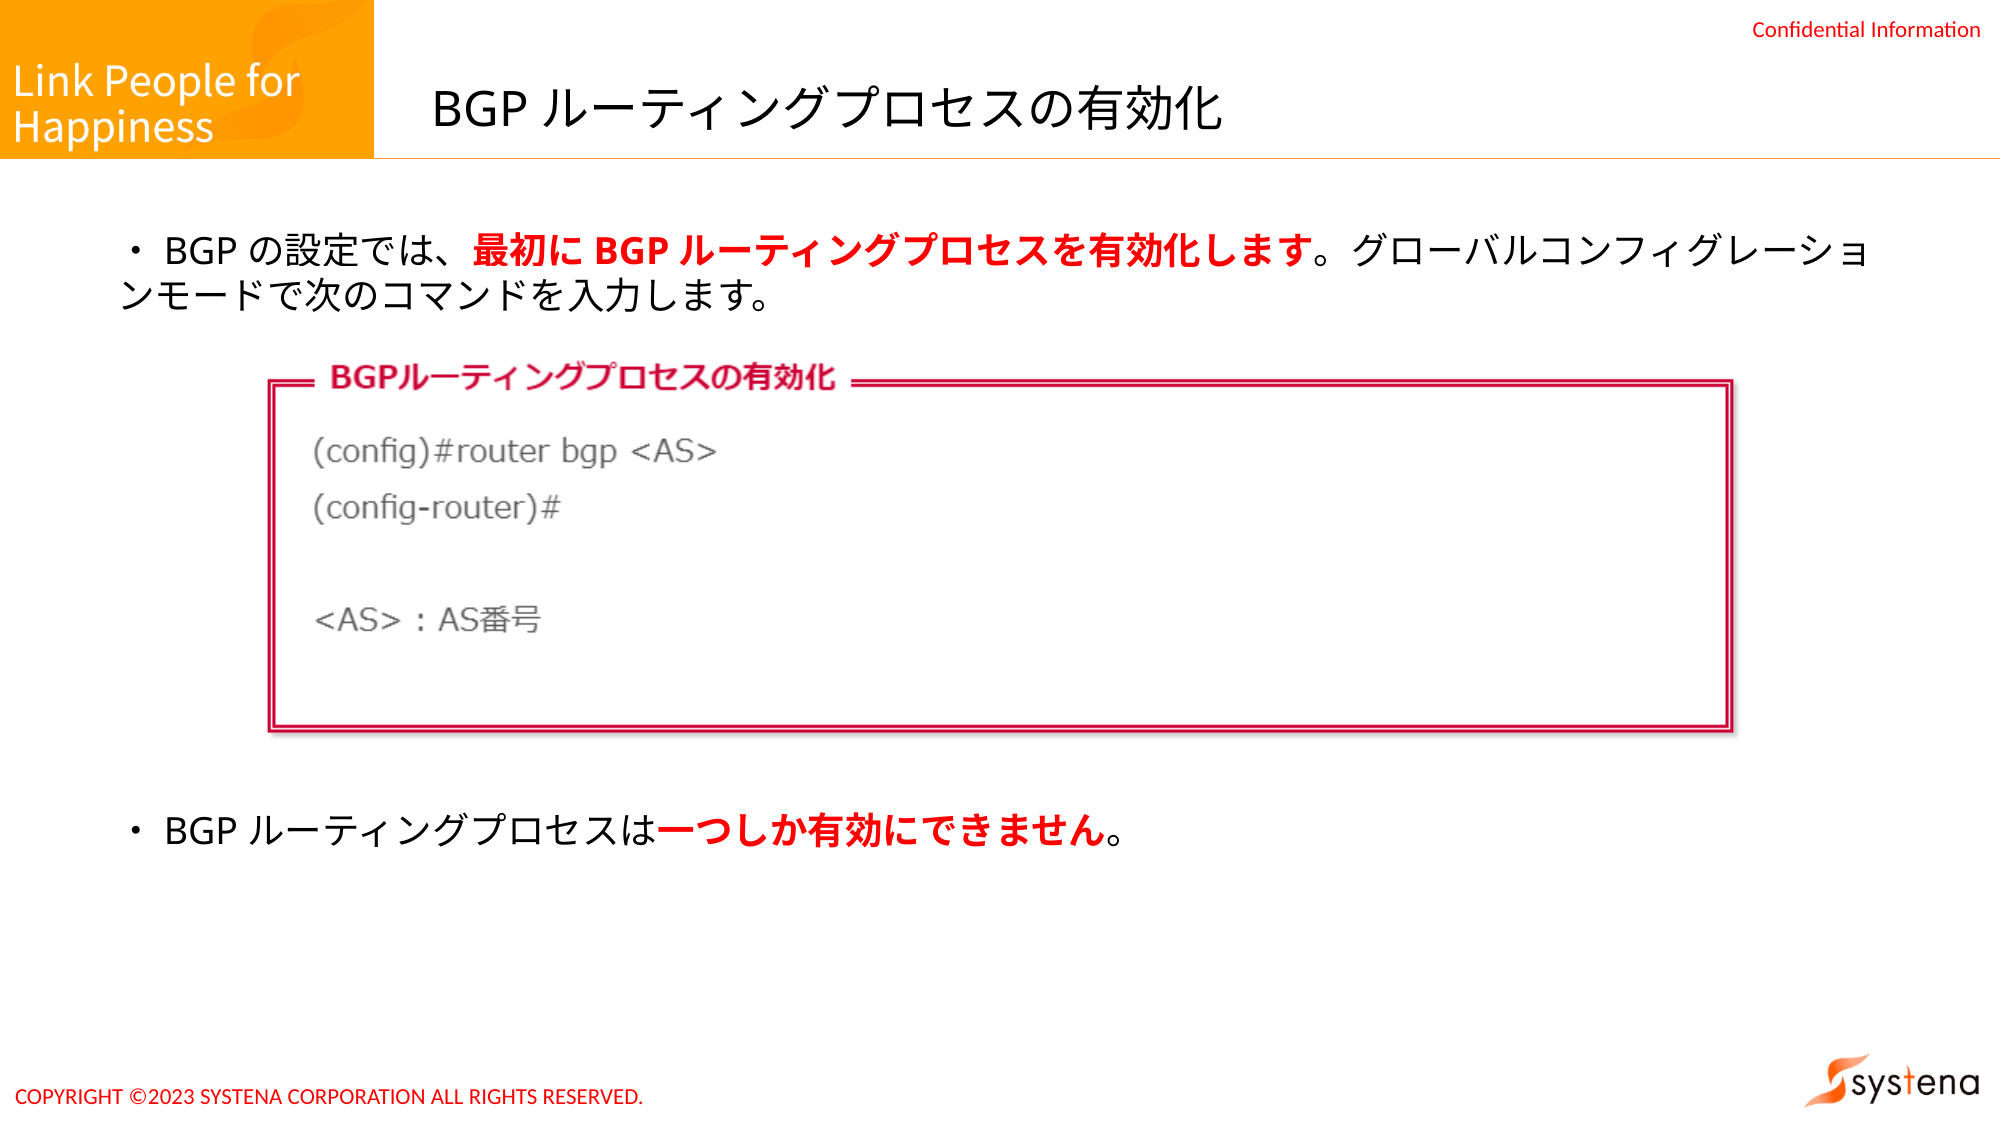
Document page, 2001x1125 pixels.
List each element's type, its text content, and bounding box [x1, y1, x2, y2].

picture [0, 0, 374, 159]
title BGPルーティングプロセスの有効化 [388, 28, 1916, 145]
picture [1804, 1049, 1981, 1108]
text_box ・BGPルーティングプロセスは一つしか有効にできません。 [102, 791, 1903, 867]
picture [257, 344, 1743, 748]
list ・BGPの設定では、最初にBGPルーティングプロセスを有効化します。グローバルコンフィグレーションモードで次のコマンドを入力します。 [102, 219, 1903, 427]
